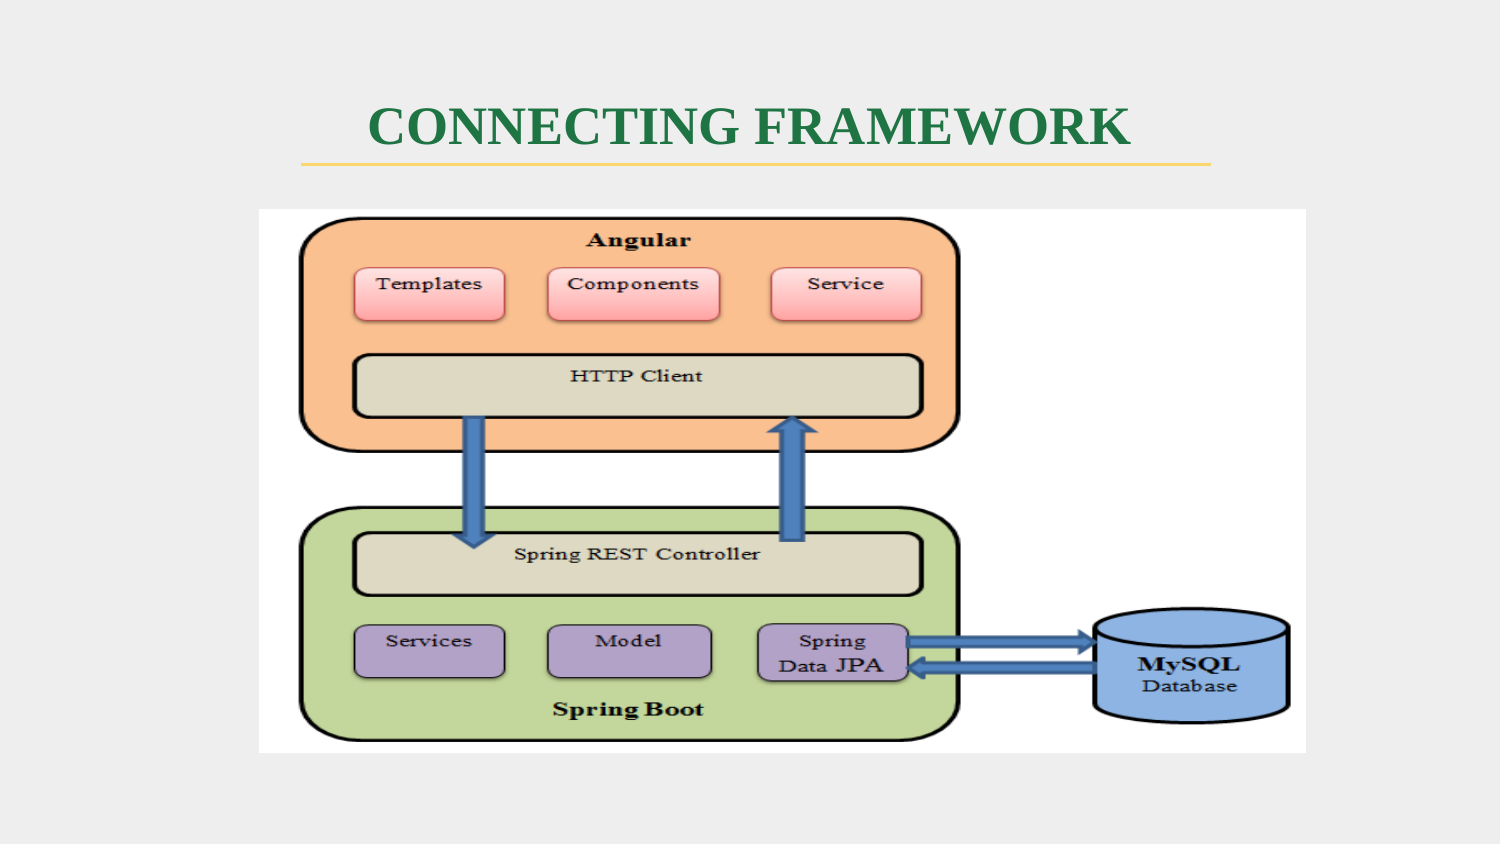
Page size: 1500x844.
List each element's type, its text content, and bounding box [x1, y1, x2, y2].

picture [258, 208, 1306, 753]
title CONNECTING FRAMEWORK [134, 75, 1366, 170]
